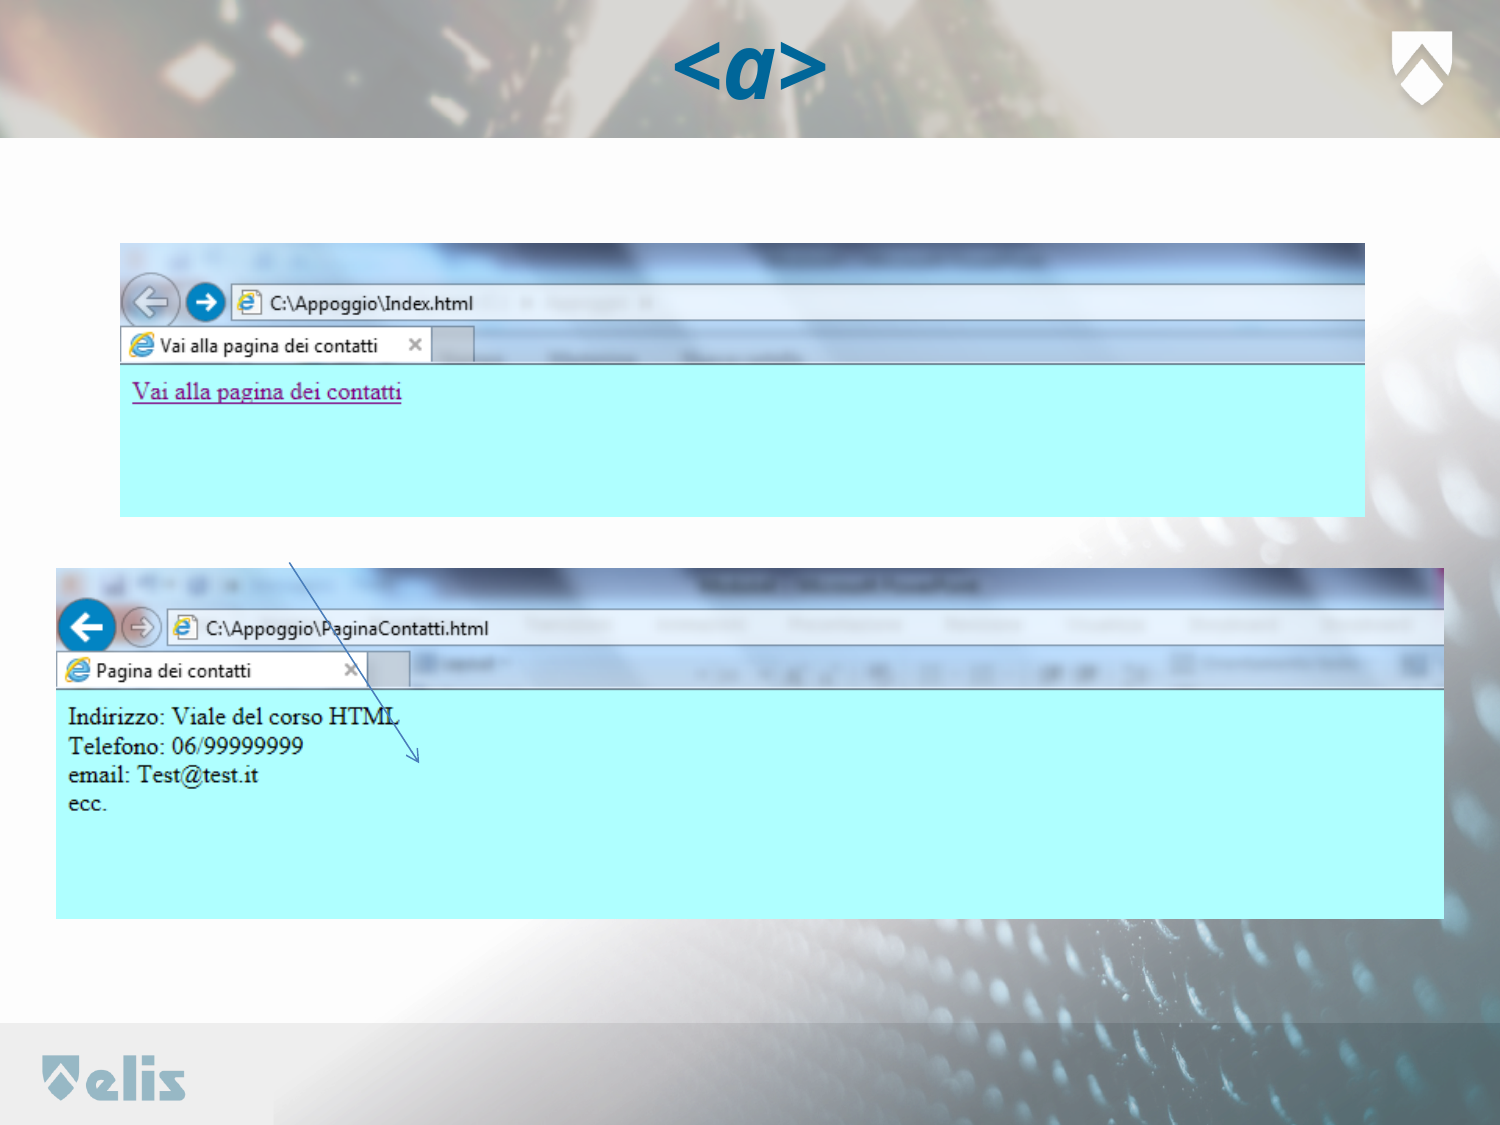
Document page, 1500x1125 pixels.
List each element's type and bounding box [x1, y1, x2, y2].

text_box [288, 562, 420, 764]
picture [0, 0, 1500, 1125]
